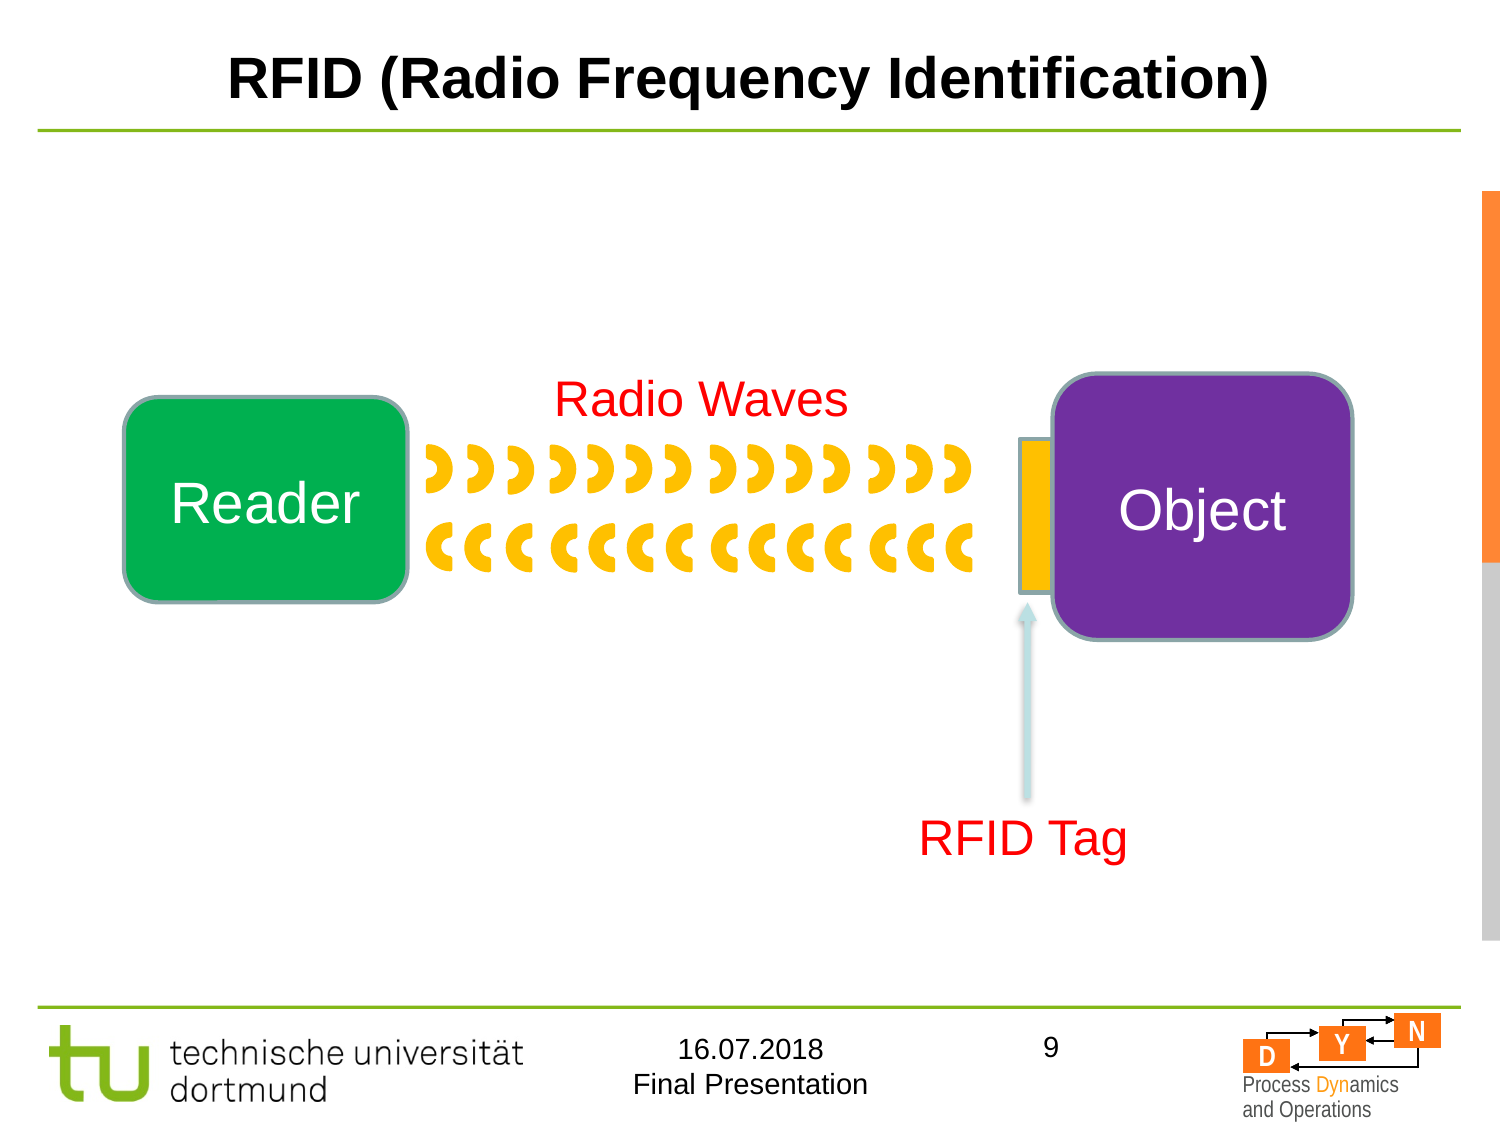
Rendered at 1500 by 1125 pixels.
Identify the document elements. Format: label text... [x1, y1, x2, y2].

text_box [869, 523, 897, 573]
text_box [587, 444, 614, 494]
text_box [709, 444, 737, 494]
text_box Radio Waves [539, 359, 885, 434]
picture [49, 1025, 523, 1102]
text_box [945, 523, 973, 573]
text_box [907, 523, 934, 573]
text_box [710, 523, 738, 573]
text_box [588, 523, 616, 573]
text_box [748, 523, 776, 573]
text_box [549, 444, 577, 494]
text_box Object [1050, 371, 1355, 643]
text_box [824, 523, 852, 573]
text_box [467, 444, 495, 494]
text_box [823, 444, 851, 494]
text_box [425, 444, 453, 494]
text_box [625, 444, 653, 494]
text_box [906, 444, 933, 494]
text_box [425, 522, 453, 572]
text_box [944, 444, 972, 494]
text_box [665, 523, 693, 573]
text_box [786, 523, 814, 573]
text_box [1018, 437, 1054, 595]
text_box [464, 523, 492, 573]
text_box [664, 444, 692, 494]
text_box [747, 444, 775, 494]
text_box [507, 445, 535, 495]
text_box Reader [121, 394, 410, 605]
text_box RFID Tag [903, 797, 1152, 873]
text_box [626, 523, 654, 573]
text_box [550, 523, 578, 573]
text_box [868, 444, 896, 494]
text_box [785, 444, 813, 494]
text_box [505, 523, 533, 573]
title RFID (Radio Frequency Identification) [81, 10, 1417, 141]
